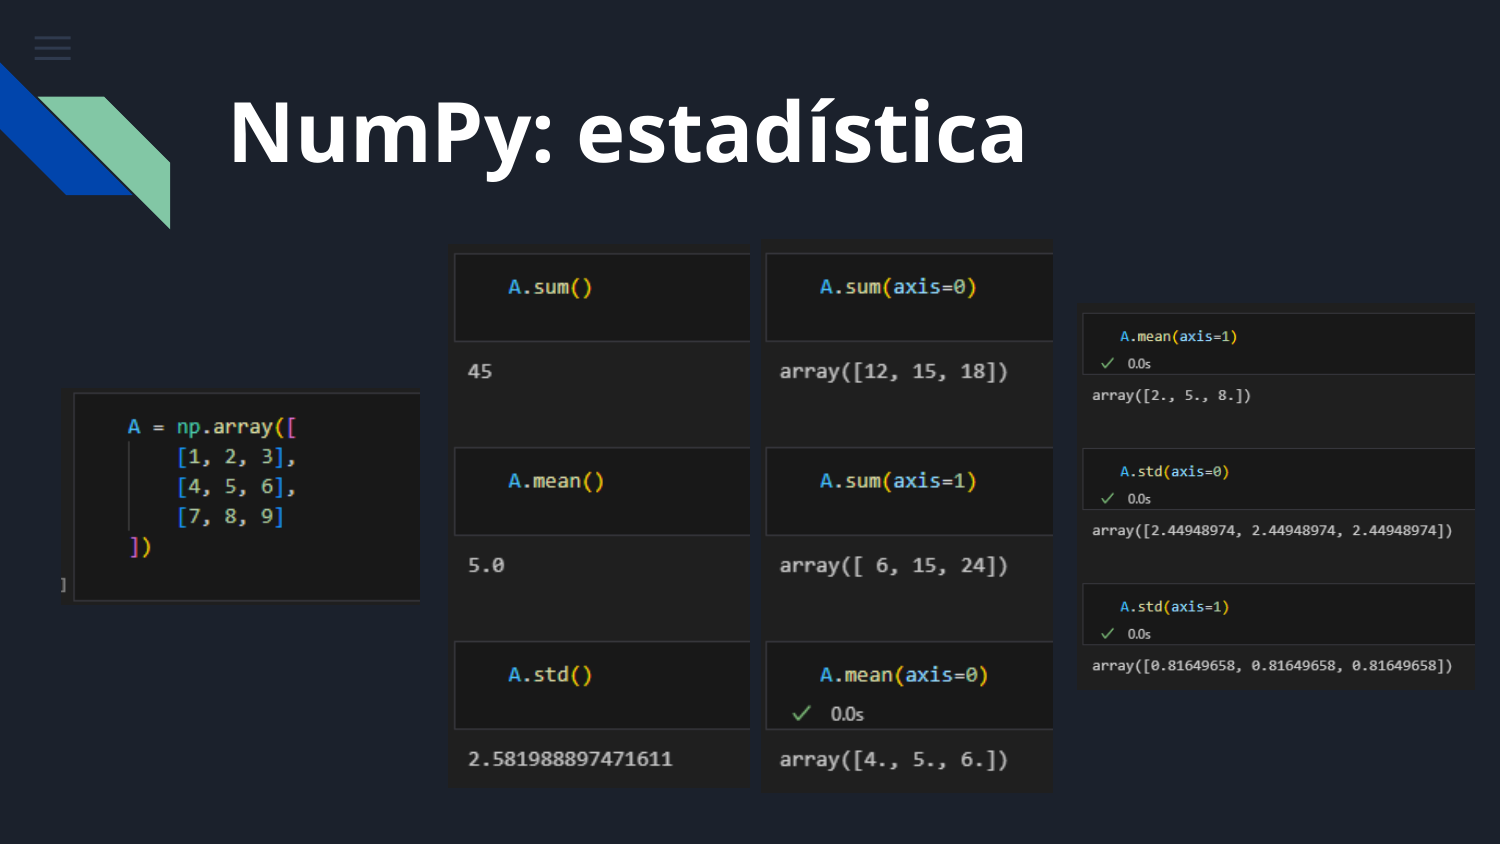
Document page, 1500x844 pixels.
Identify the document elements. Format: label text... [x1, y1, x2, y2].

picture [1077, 302, 1476, 690]
picture [448, 243, 751, 789]
picture [761, 239, 1053, 793]
picture [61, 388, 420, 605]
title NumPy: estadística [212, 64, 1368, 215]
